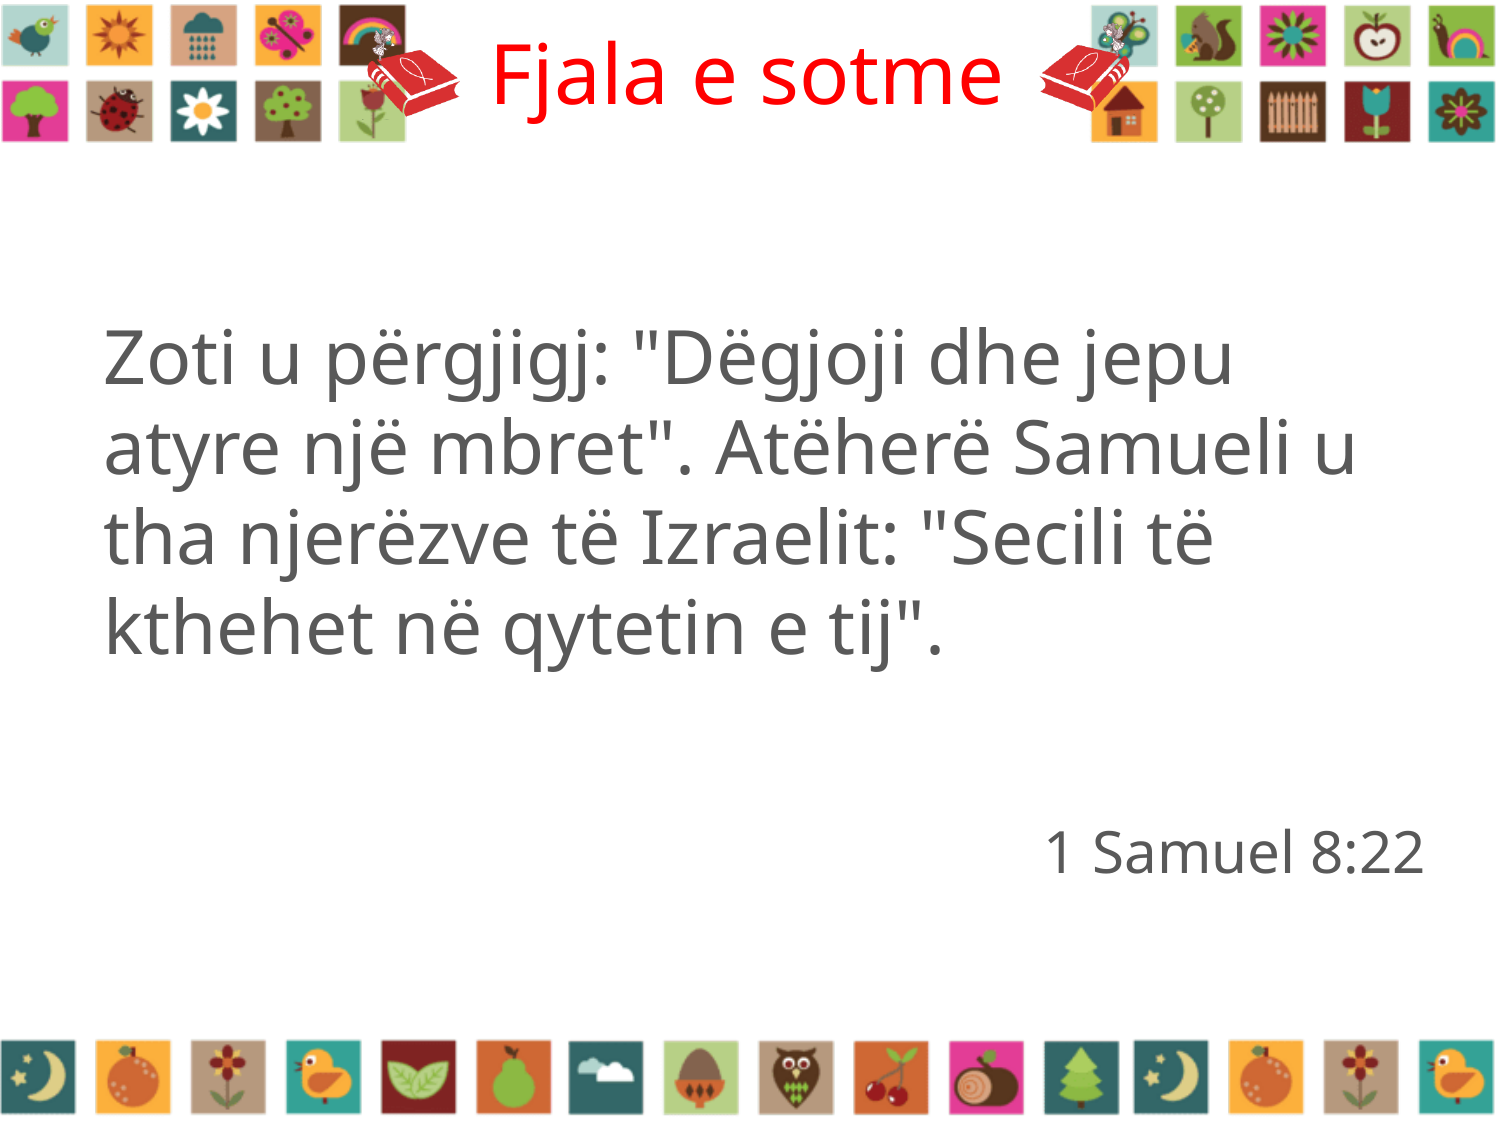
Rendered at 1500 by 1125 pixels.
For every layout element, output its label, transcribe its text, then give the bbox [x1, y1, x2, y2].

picture [1008, 3, 1500, 150]
text_box 1 Samuel 8:22 [808, 807, 1441, 893]
text_box Zoti u përgjigj: "Dëgjoji dhe jepu atyre një mbret". Atëherë Samueli u tha njerëzve të Izraelit: "Secili të kthehet në qytetin e tij". [88, 302, 1436, 678]
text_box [0, 1028, 1500, 1118]
text_box Fjala e sotme [425, 13, 1078, 129]
picture [0, 3, 492, 150]
